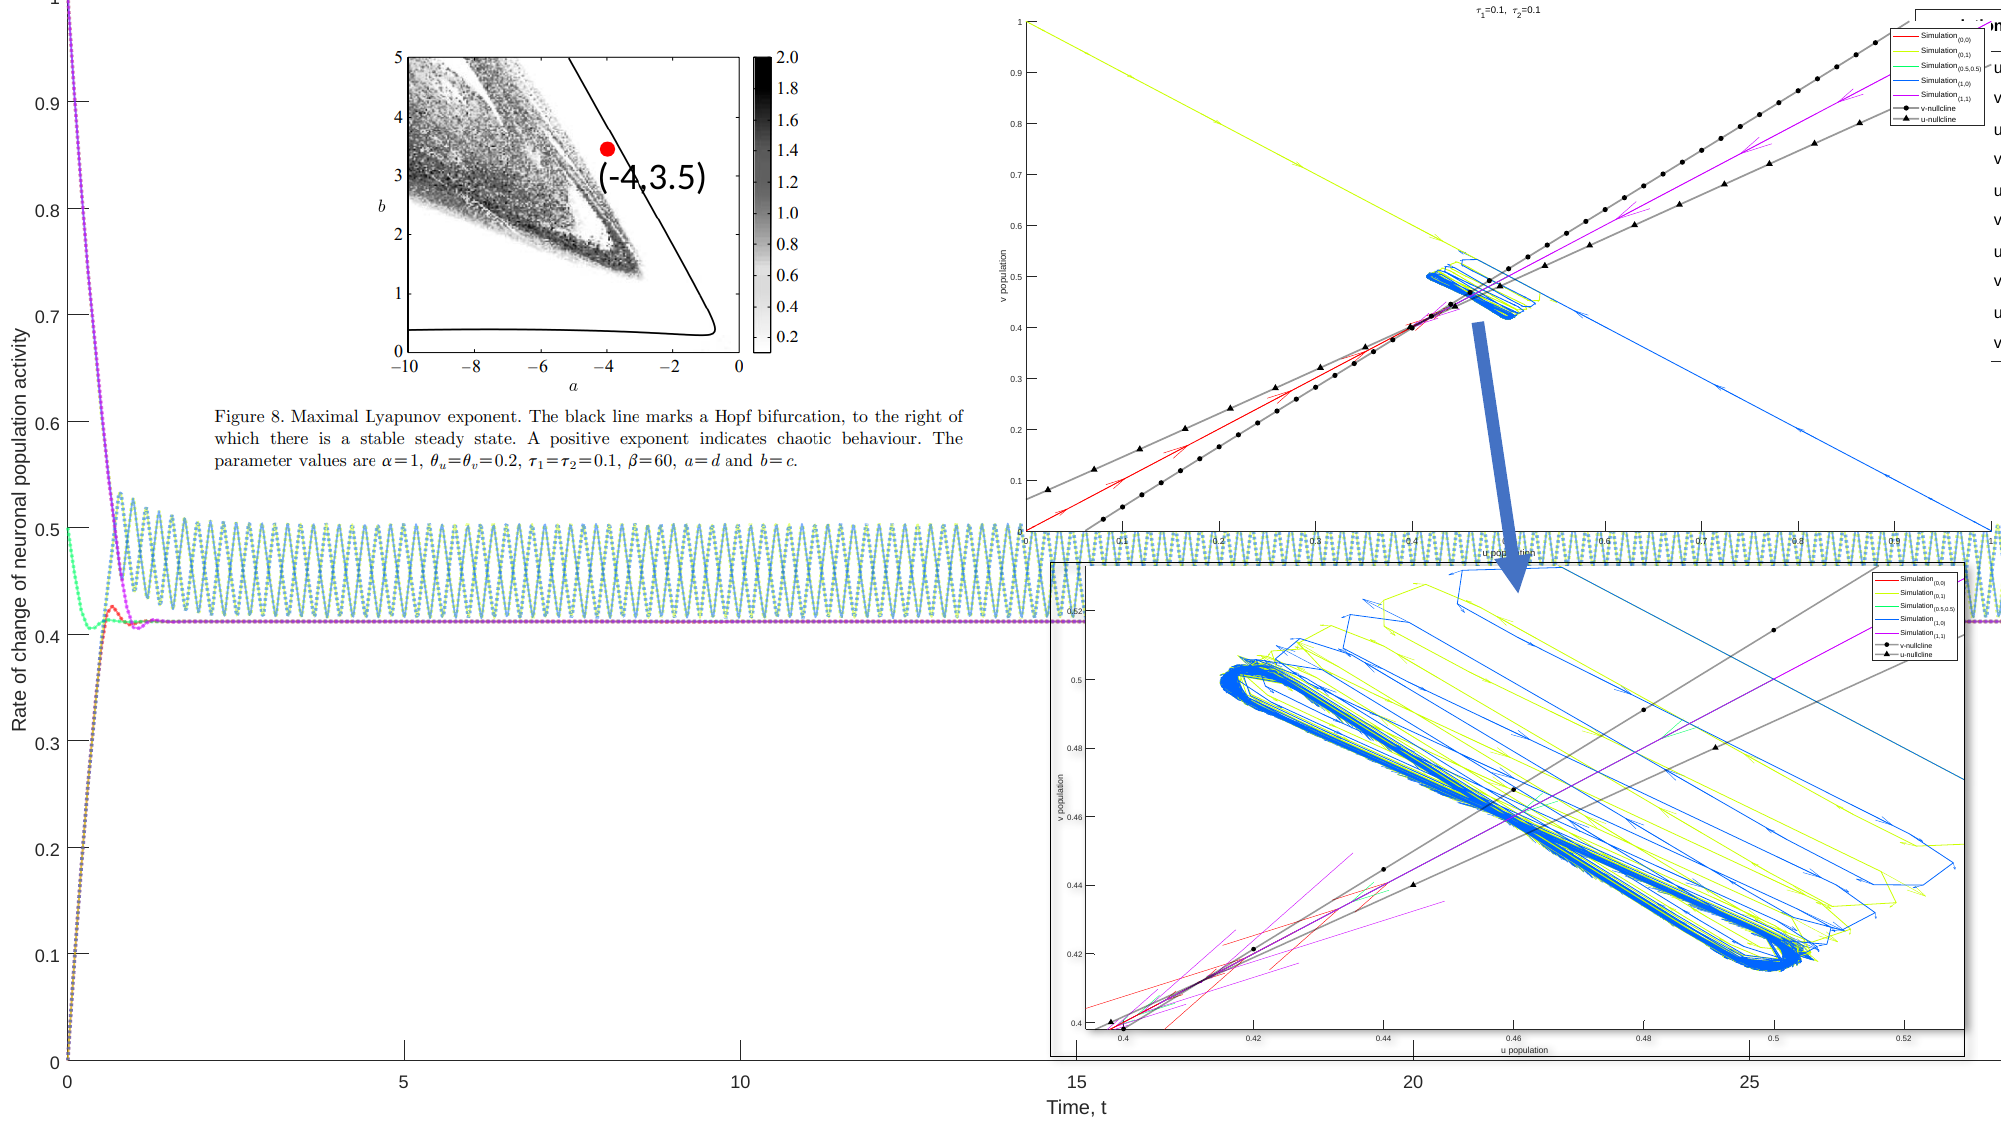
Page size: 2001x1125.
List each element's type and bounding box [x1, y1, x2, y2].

text_box [1477, 322, 1519, 594]
picture [0, 0, 2000, 1125]
